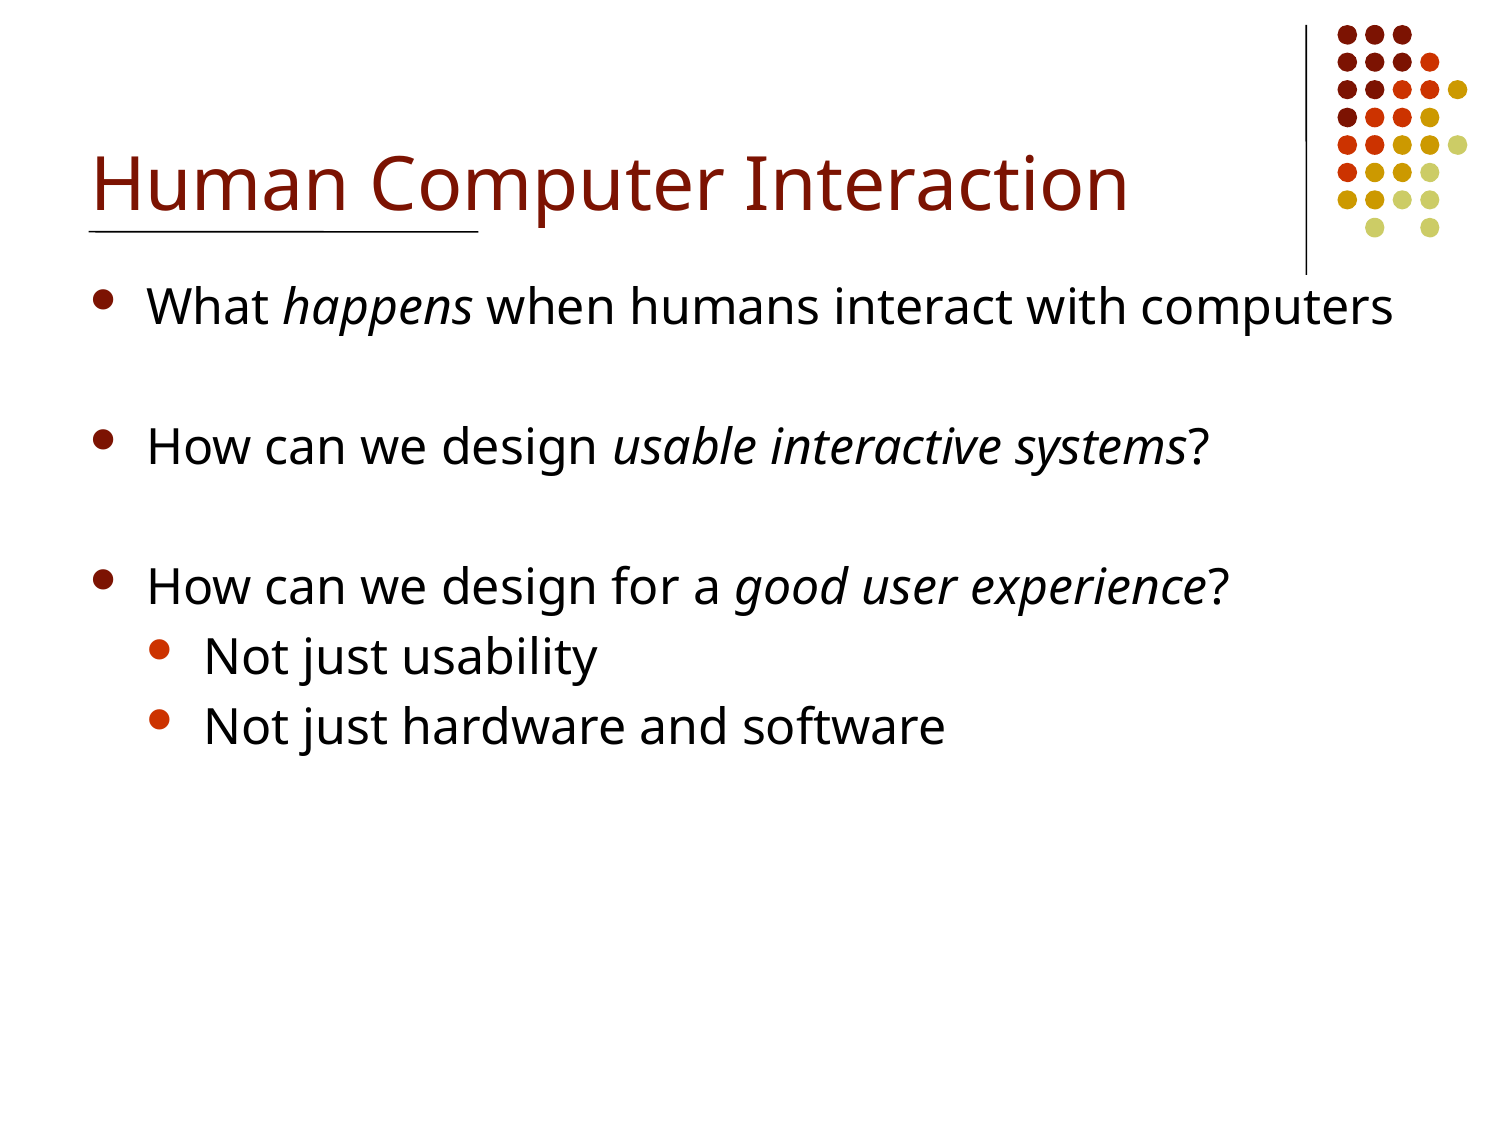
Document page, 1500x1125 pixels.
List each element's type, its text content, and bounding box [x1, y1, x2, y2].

list What happens when humans interact with computers How can we design usable interactive systems? How can we design for a good user experience? Not just usability Not just hardware and software [75, 267, 1459, 1047]
title Human Computer Interaction [75, 20, 1313, 233]
